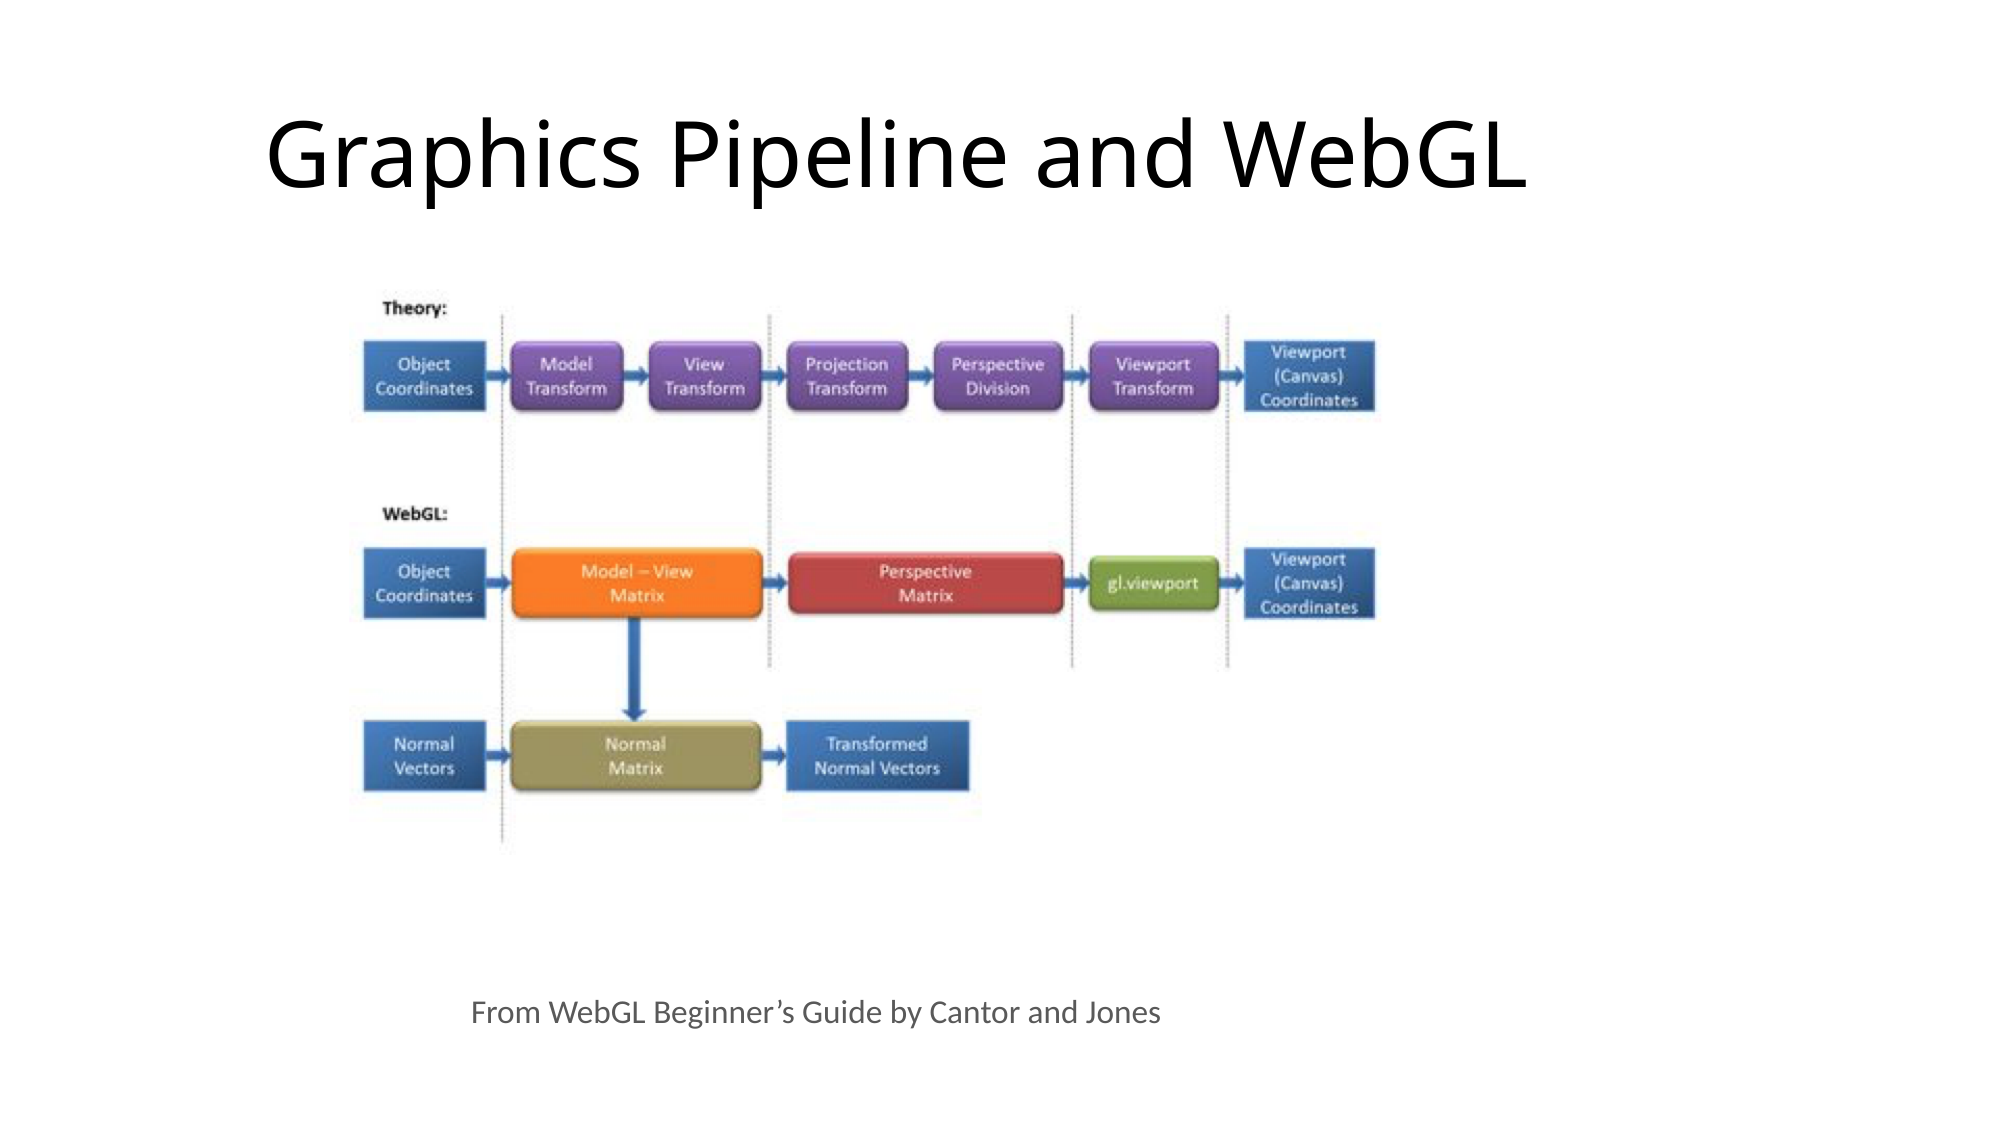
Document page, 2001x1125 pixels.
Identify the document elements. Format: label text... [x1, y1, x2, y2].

text_box From WebGL Beginner’s Guide by Cantor and Jones [456, 982, 1390, 1082]
title Graphics Pipeline and WebGL [249, 83, 1713, 234]
picture [341, 283, 1427, 855]
